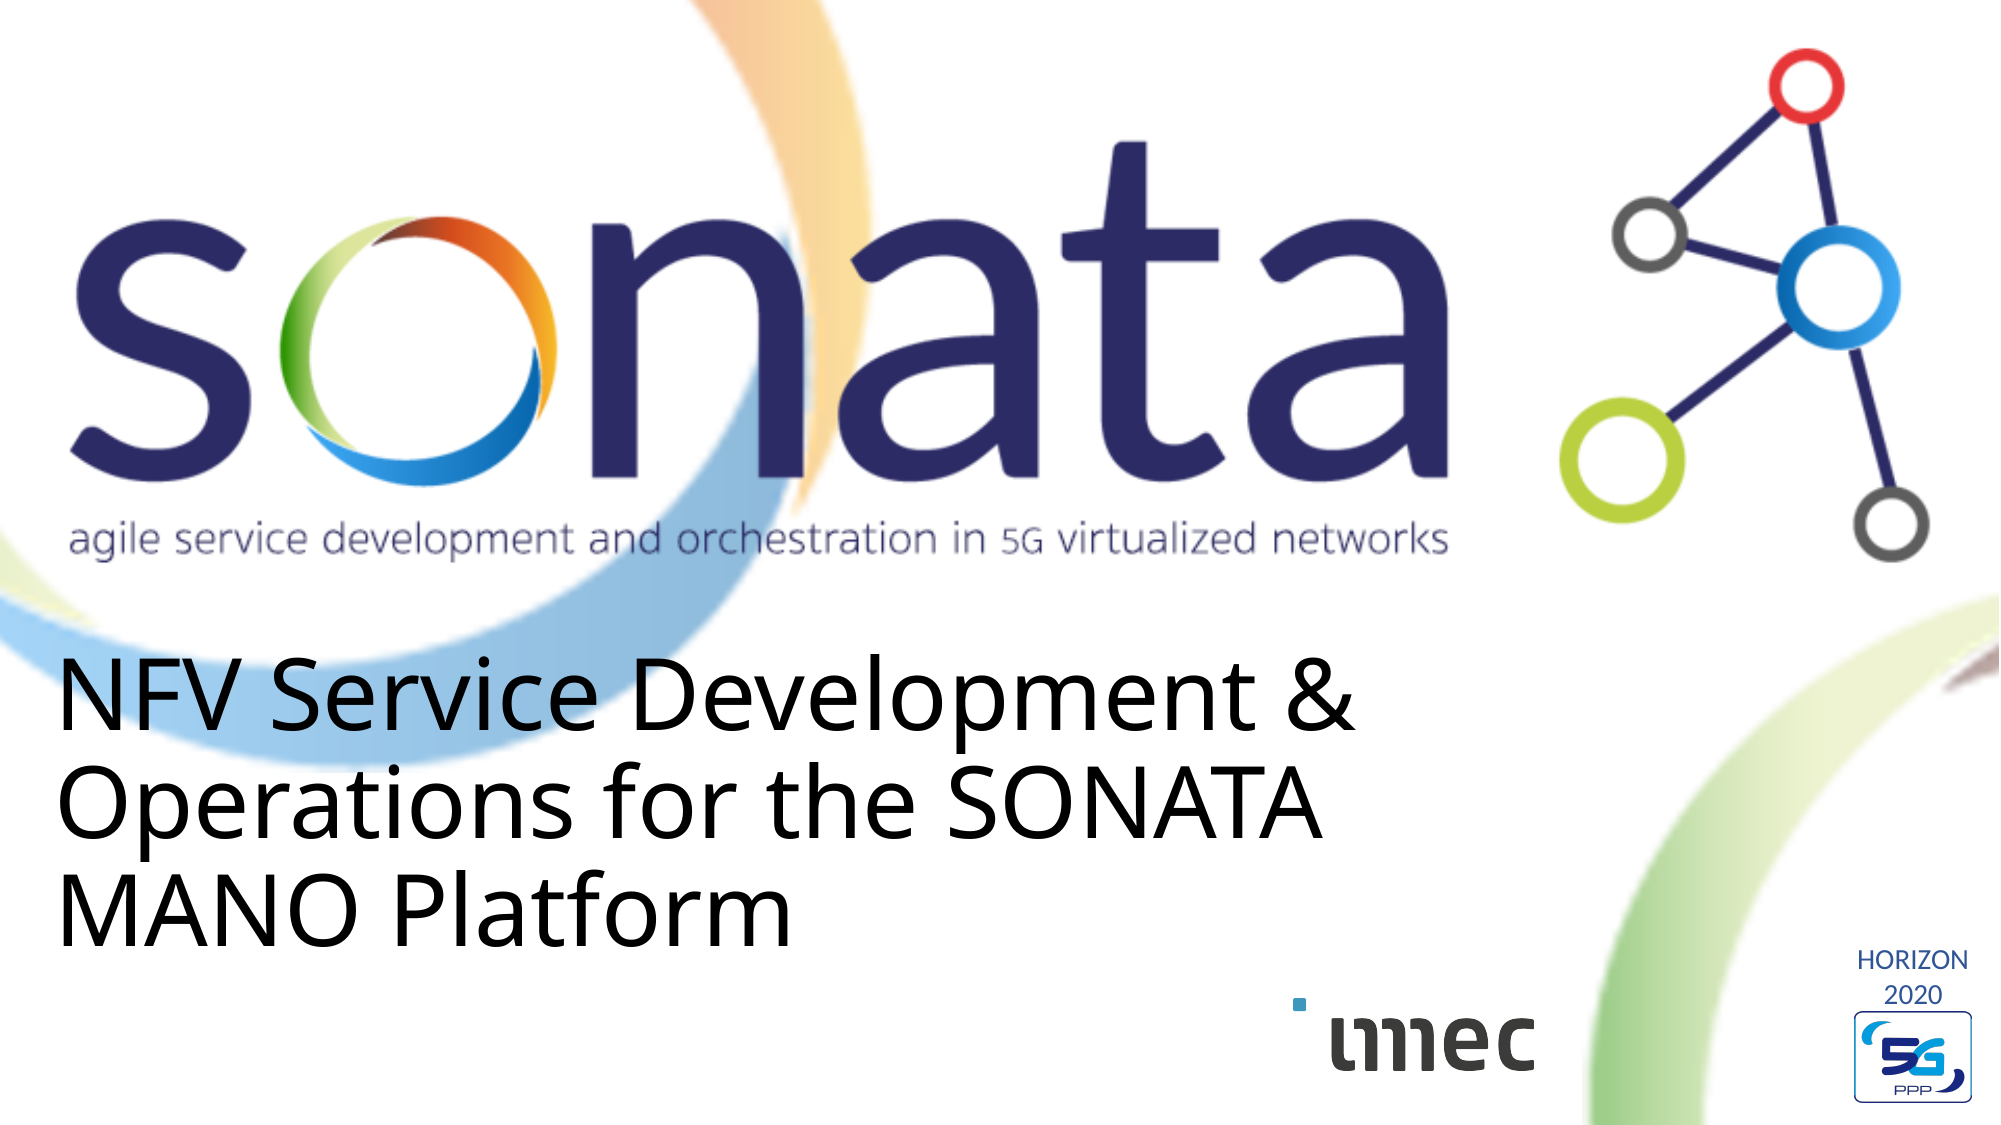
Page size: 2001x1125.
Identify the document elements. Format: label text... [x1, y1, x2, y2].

title NFV Service Development & Operations for the SONATA MANO Platform [39, 809, 1669, 976]
picture [0, 0, 1999, 1125]
